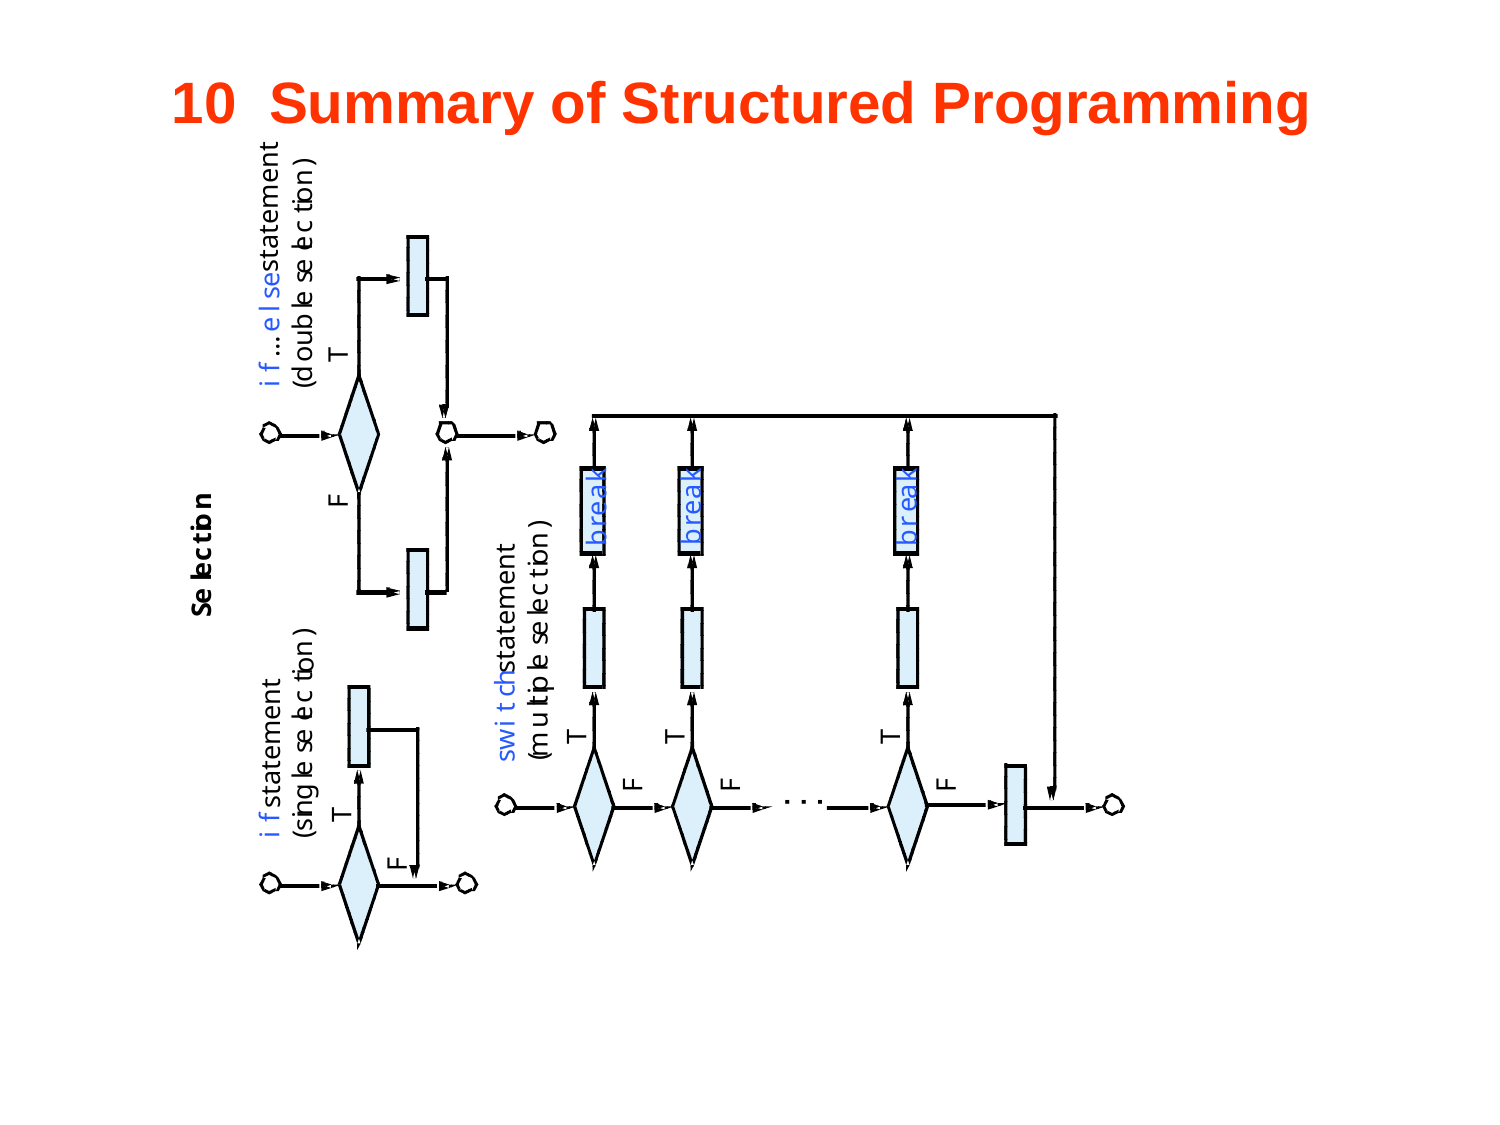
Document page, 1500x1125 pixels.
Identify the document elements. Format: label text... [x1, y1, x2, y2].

text_box [1049, 786, 1057, 801]
text_box r [889, 515, 923, 528]
text_box [359, 827, 380, 884]
text_box [337, 376, 381, 493]
text_box [377, 884, 436, 888]
text_box [416, 728, 420, 866]
text_box [612, 806, 652, 810]
text_box [426, 590, 446, 595]
text_box [700, 546, 704, 556]
text_box [263, 876, 278, 890]
text_box e [183, 588, 217, 605]
text_box [386, 587, 400, 594]
text_box [413, 865, 419, 879]
text_box [440, 425, 455, 440]
text_box n [183, 492, 217, 511]
text_box [517, 434, 534, 441]
text_box e [284, 236, 318, 252]
text_box d [284, 365, 318, 383]
text_box [1106, 797, 1121, 812]
text_box n [284, 640, 318, 657]
text_box t [520, 695, 553, 706]
text_box [593, 692, 600, 706]
text_box f [252, 363, 285, 373]
text_box r [673, 516, 707, 527]
text_box [426, 277, 446, 281]
text_box [987, 803, 1004, 810]
text_box [685, 611, 700, 685]
text_box [828, 806, 868, 810]
text_box [538, 425, 552, 440]
text_box [494, 793, 518, 817]
text_box F [713, 778, 746, 793]
text_box [680, 685, 701, 689]
text_box … [252, 336, 284, 358]
text_box b [284, 313, 318, 331]
text_box [517, 430, 528, 438]
text_box [281, 884, 319, 888]
text_box [1023, 806, 1083, 810]
text_box [406, 313, 427, 317]
text_box [903, 556, 910, 569]
text_box [690, 430, 694, 467]
text_box [890, 756, 925, 857]
text_box c [487, 687, 520, 698]
text_box s [284, 819, 318, 832]
text_box [1004, 842, 1024, 846]
text_box [592, 414, 1057, 418]
text_box T [873, 729, 906, 745]
text_box ( [284, 383, 318, 389]
text_box [896, 607, 906, 611]
text_box [1004, 764, 1027, 768]
text_box ) [284, 628, 318, 637]
text_box S [183, 605, 217, 618]
text_box [367, 732, 371, 768]
text_box [445, 460, 449, 591]
text_box [1004, 768, 1008, 842]
text_box h [487, 674, 520, 687]
text_box [337, 376, 361, 435]
text_box [694, 607, 704, 611]
text_box s [487, 751, 520, 763]
text_box t [284, 206, 318, 214]
text_box o [520, 550, 553, 566]
text_box [358, 770, 364, 784]
text_box c [520, 583, 553, 597]
text_box e [252, 272, 285, 288]
text_box r [579, 517, 612, 528]
text_box [677, 551, 701, 556]
text_box [910, 607, 920, 611]
text_box [1023, 810, 1028, 846]
text_box [692, 418, 698, 431]
text_box [556, 803, 567, 810]
text_box a [579, 484, 612, 500]
text_box [906, 568, 910, 611]
text_box [589, 692, 596, 706]
text_box [357, 281, 361, 376]
text_box F [320, 494, 354, 509]
text_box e [673, 500, 707, 516]
text_box [896, 685, 917, 689]
text_box [577, 755, 611, 858]
text_box [1046, 786, 1053, 801]
text_box e [889, 500, 923, 513]
text_box e [284, 258, 318, 275]
text_box s [252, 288, 285, 300]
text_box [929, 803, 985, 807]
text_box [426, 281, 430, 317]
text_box [908, 556, 913, 569]
text_box [351, 689, 367, 764]
text_box [406, 626, 427, 631]
text_box e [520, 621, 553, 637]
text_box [517, 806, 554, 810]
text_box [594, 418, 600, 431]
text_box [321, 884, 342, 892]
text_box e [286, 728, 318, 745]
text_box e [520, 598, 553, 614]
text_box k [579, 468, 612, 483]
text_box [406, 235, 430, 239]
text_box [386, 274, 400, 281]
text_box . [762, 793, 778, 811]
text_box . [795, 793, 828, 811]
text_box s [520, 637, 553, 646]
text_box [870, 806, 886, 814]
text_box [1008, 768, 1023, 842]
text_box [357, 277, 387, 281]
text_box f [252, 813, 284, 823]
text_box [690, 568, 694, 611]
text_box [671, 749, 694, 807]
text_box [321, 881, 332, 888]
text_box [897, 547, 916, 551]
text_box [386, 591, 400, 598]
text_box b [579, 529, 612, 547]
text_box [596, 607, 606, 611]
text_box a [889, 484, 923, 500]
text_box n [284, 801, 318, 817]
text_box a [673, 484, 707, 500]
text_box b [673, 529, 707, 546]
text_box t [520, 568, 553, 579]
text_box [342, 834, 376, 935]
text_box [583, 547, 602, 551]
text_box statement [487, 543, 520, 674]
text_box e [252, 317, 284, 334]
text_box T [559, 729, 592, 745]
text_box [406, 552, 410, 626]
text_box [321, 434, 337, 441]
text_box e [284, 291, 318, 307]
text_box statement [253, 678, 286, 809]
text_box [572, 749, 596, 807]
text_box n [520, 532, 553, 550]
text_box t [284, 676, 318, 683]
text_box [458, 434, 515, 438]
text_box [357, 493, 361, 590]
text_box [442, 447, 449, 461]
text_box [455, 871, 479, 895]
text_box [582, 611, 587, 685]
text_box [342, 384, 376, 485]
text_box o [284, 347, 318, 363]
text_box [410, 552, 426, 626]
text_box [896, 611, 900, 685]
text_box [1085, 806, 1102, 814]
text_box e [286, 705, 318, 722]
text_box k [889, 468, 923, 483]
text_box [347, 689, 351, 764]
text_box e [520, 653, 553, 670]
text_box [321, 430, 332, 438]
text_box u [520, 711, 553, 729]
text_box b [889, 529, 923, 547]
text_box [252, 260, 284, 268]
text_box ) [520, 520, 553, 529]
text_box g [286, 783, 318, 801]
text_box [446, 447, 453, 461]
text_box [337, 826, 360, 884]
text_box [916, 610, 920, 689]
text_box [264, 425, 278, 440]
text_box [587, 611, 602, 685]
text_box [906, 430, 910, 466]
text_box [426, 595, 430, 631]
text_box [556, 806, 573, 814]
text_box [710, 806, 750, 810]
text_box [594, 748, 616, 806]
text_box [406, 548, 430, 552]
text_box [410, 239, 426, 313]
text_box ( [284, 832, 318, 839]
text_box [907, 692, 913, 706]
text_box k [673, 468, 707, 483]
text_box F [928, 778, 962, 793]
text_box T [324, 807, 357, 823]
text_box [582, 607, 592, 611]
text_box u [284, 331, 318, 347]
text_box t [487, 702, 520, 713]
text_box [1102, 793, 1126, 817]
text_box [900, 611, 916, 685]
text_box [426, 551, 430, 590]
text_box t [183, 533, 217, 545]
text_box [1023, 767, 1028, 806]
text_box [347, 764, 368, 768]
text_box [906, 705, 910, 748]
text_box w [487, 728, 520, 751]
text_box o [284, 188, 318, 204]
text_box T [657, 729, 691, 745]
text_box [692, 741, 714, 806]
text_box [752, 803, 762, 810]
text_box [435, 421, 459, 445]
text_box e [286, 761, 318, 777]
text_box [459, 876, 474, 890]
text_box [589, 556, 596, 569]
text_box [592, 430, 596, 466]
text_box [1053, 418, 1057, 787]
title 10 Summary of Structured Programming [111, 11, 1388, 188]
text_box [573, 807, 615, 872]
text_box c [286, 690, 318, 705]
text_box [439, 884, 455, 892]
text_box [690, 705, 694, 748]
text_box [752, 808, 762, 814]
text_box i [252, 831, 284, 839]
text_box [445, 277, 449, 405]
text_box [426, 238, 430, 277]
text_box [903, 692, 910, 706]
text_box [870, 803, 881, 810]
text_box [687, 418, 694, 431]
text_box [367, 728, 417, 732]
text_box [499, 797, 513, 812]
text_box [582, 685, 603, 689]
text_box [338, 885, 380, 950]
text_box l [252, 305, 285, 313]
text_box e [183, 562, 217, 579]
text_box [893, 551, 917, 556]
text_box [594, 556, 600, 569]
text_box i [487, 719, 520, 728]
text_box [281, 434, 319, 438]
text_box c [183, 546, 217, 562]
text_box [357, 783, 361, 827]
text_box p [520, 676, 553, 693]
text_box [589, 418, 596, 431]
text_box e [579, 500, 612, 517]
text_box statement [250, 188, 284, 272]
text_box [700, 610, 704, 689]
text_box [347, 685, 371, 689]
text_box [442, 404, 449, 418]
text_box [357, 590, 387, 595]
text_box [654, 803, 665, 810]
text_box [903, 418, 910, 431]
text_box T [320, 347, 354, 363]
text_box . [778, 793, 795, 811]
text_box [691, 555, 698, 569]
text_box [367, 688, 371, 728]
text_box [680, 607, 690, 611]
text_box [439, 881, 449, 888]
text_box [1085, 803, 1096, 810]
text_box [533, 421, 557, 445]
text_box [439, 404, 445, 418]
text_box [354, 770, 361, 784]
text_box [406, 239, 410, 313]
text_box [681, 546, 700, 551]
text_box F [379, 856, 413, 871]
text_box [386, 278, 400, 285]
text_box s [284, 275, 318, 284]
text_box F [615, 778, 648, 793]
text_box [411, 870, 416, 879]
text_box [687, 692, 694, 706]
text_box m [520, 731, 553, 758]
text_box [671, 807, 713, 872]
text_box [987, 799, 998, 807]
text_box [675, 755, 709, 857]
text_box [886, 748, 930, 872]
text_box [592, 568, 596, 611]
text_box s [286, 745, 318, 754]
text_box [259, 421, 283, 445]
text_box [579, 551, 603, 556]
text_box [691, 692, 698, 706]
text_box o [183, 513, 217, 530]
text_box [680, 611, 685, 685]
text_box [886, 748, 910, 807]
text_box [907, 418, 913, 431]
text_box c [284, 220, 318, 234]
text_box [654, 806, 671, 814]
text_box o [286, 657, 319, 674]
text_box [259, 871, 283, 895]
text_box [687, 555, 694, 569]
text_box [592, 705, 596, 748]
text_box [602, 610, 606, 689]
text_box i [252, 380, 284, 388]
